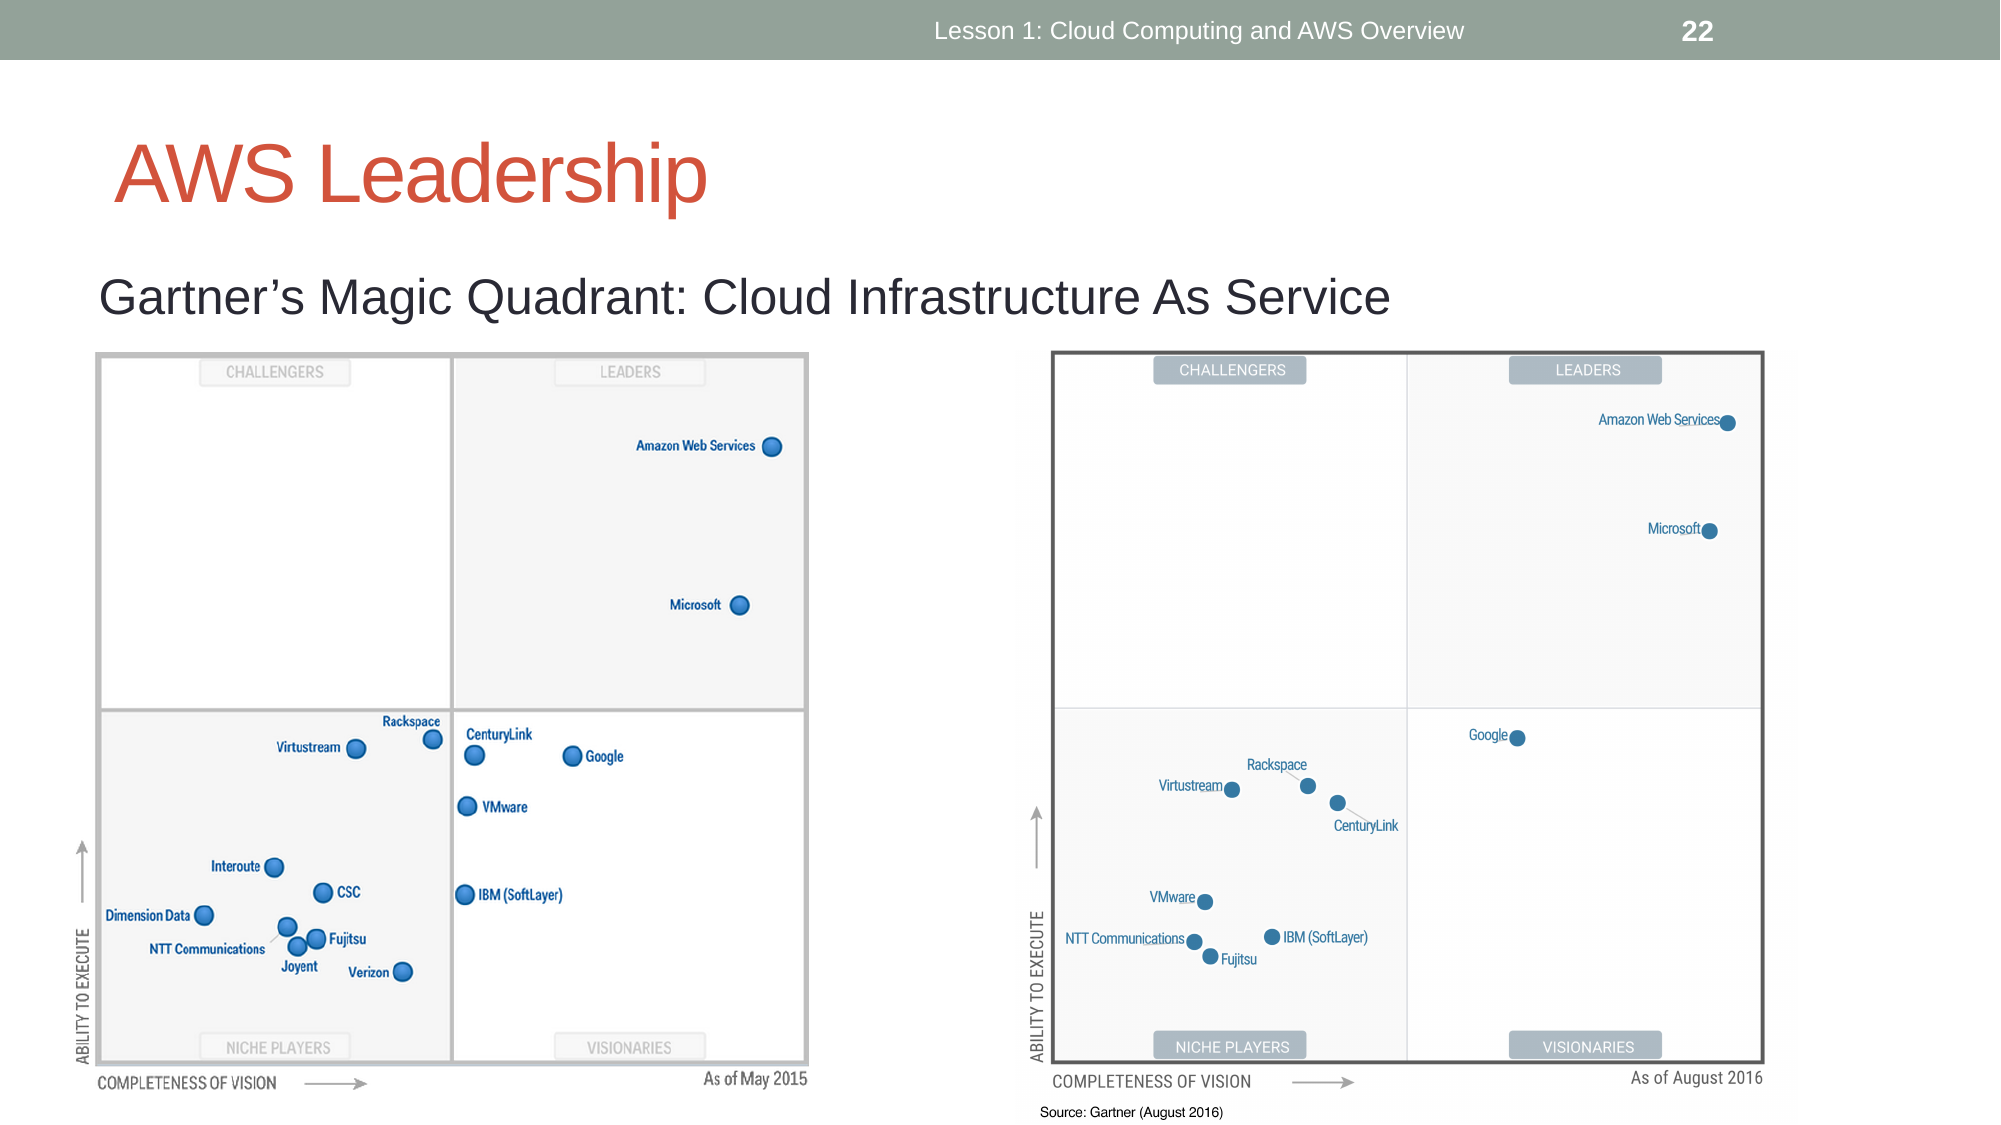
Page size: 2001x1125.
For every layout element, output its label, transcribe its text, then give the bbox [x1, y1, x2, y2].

picture [1015, 350, 1798, 1124]
text_box Gartner’s Magic Quadrant: Cloud Infrastructure As Service [83, 257, 1777, 332]
footer Lesson 1: Cloud Computing and AWS Overview [750, 3, 1650, 57]
title AWS Leadership [99, 87, 1900, 250]
slide_number 22 [1666, 3, 1900, 57]
picture [71, 352, 810, 1091]
